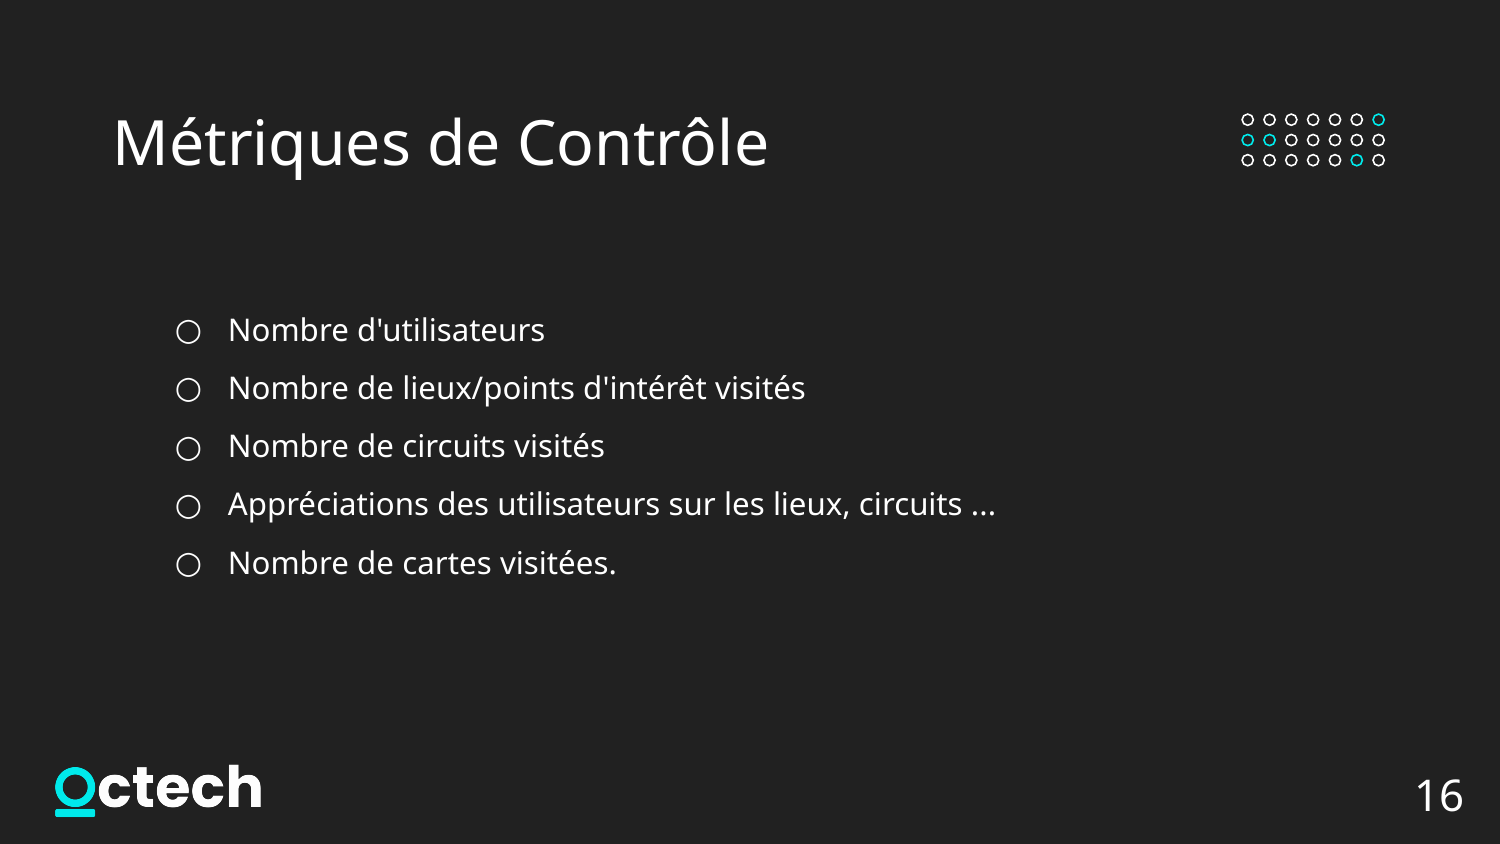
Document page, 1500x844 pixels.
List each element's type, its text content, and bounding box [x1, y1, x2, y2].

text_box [1241, 113, 1385, 167]
slide_number ‹#› [1389, 764, 1480, 830]
picture [55, 758, 264, 843]
text_box Métriques de Contrôle [97, 87, 1200, 207]
text_box Nombre d'utilisateurs Nombre de lieux/points d'intérêt visités Nombre de circuits visités Appréciations des utilisateurs sur les lieux, circuits ... Nombre de cartes visitées. [137, 294, 1390, 636]
